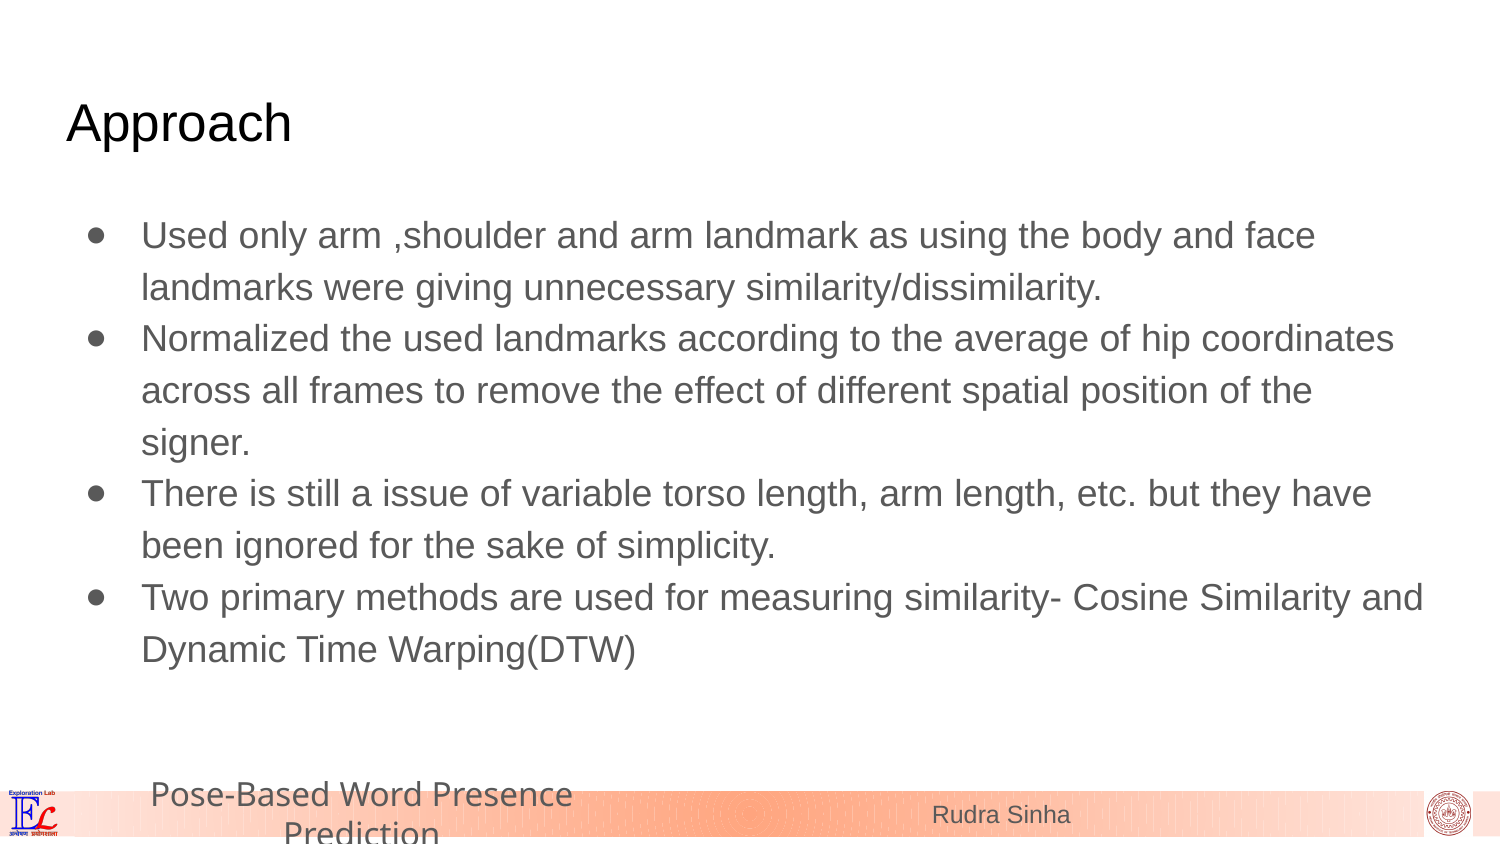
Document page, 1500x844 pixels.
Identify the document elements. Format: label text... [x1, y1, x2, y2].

picture [1424, 790, 1473, 837]
picture [0, 787, 66, 840]
title Approach [51, 72, 1449, 167]
list Used only arm ,shoulder and arm landmark as using the body and face landmarks were giving unnecessary similarity/dissimilarity. Normalized the used landmarks according to the average of hip coordinates across all frames to remove the effect of different spatial position of the signer. There is still a issue of variable torso length, arm length, etc. but they have been ignored for the sake of simplicity. Two primary methods are used for measuring similarity- Cosine Similarity and Dynamic Time Warping(DTW) [51, 189, 1449, 750]
